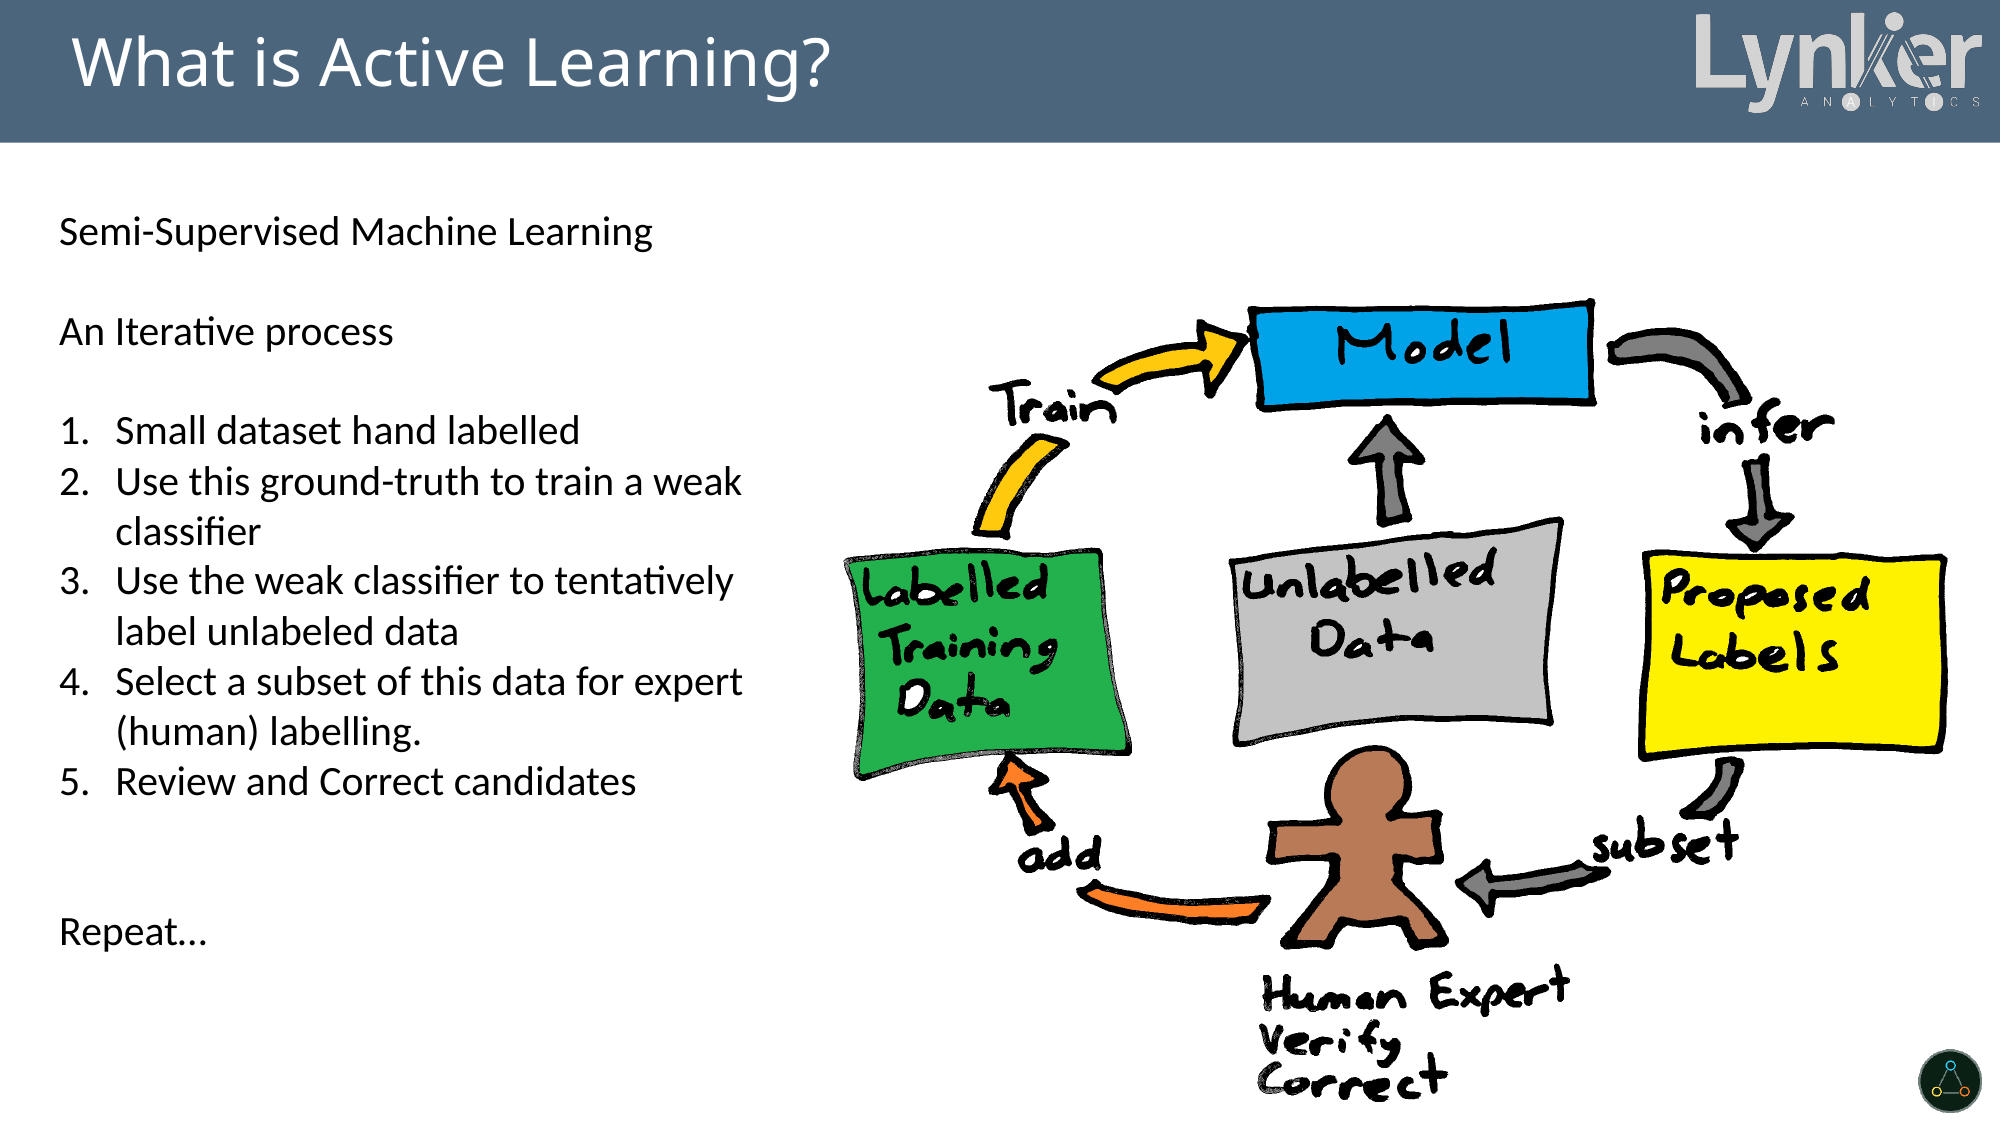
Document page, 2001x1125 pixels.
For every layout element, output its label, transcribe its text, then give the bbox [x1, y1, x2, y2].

text_box What is Active Learning? [56, 12, 1665, 107]
text_box [0, 0, 2000, 143]
text_box Semi-Supervised Machine Learning An Iterative process Small dataset hand labelled Use this ground-truth to train a weak classifier Use the weak classifier to tentatively label unlabeled data Select a subset of this data for expert (human) labelling. Review and Correct candidates Repeat… [44, 195, 813, 1011]
picture [1695, 12, 1982, 113]
picture [787, 280, 1982, 1113]
